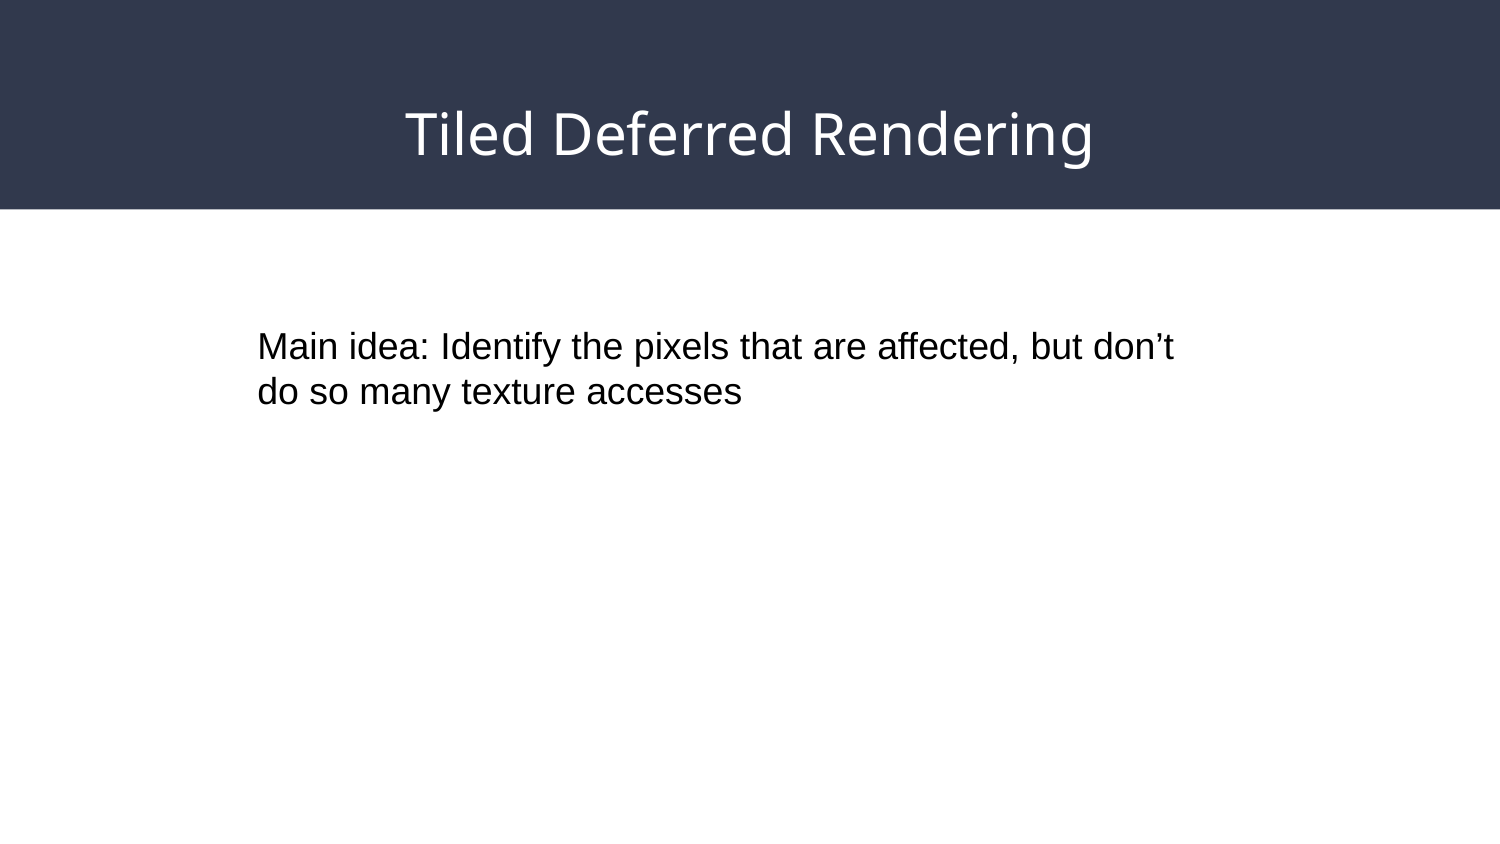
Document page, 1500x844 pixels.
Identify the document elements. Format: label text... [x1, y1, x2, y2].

title Tiled Deferred Rendering [51, 82, 1449, 185]
text_box Main idea: Identify the pixels that are affected, but don’t do so many texture accesses [242, 306, 1206, 622]
